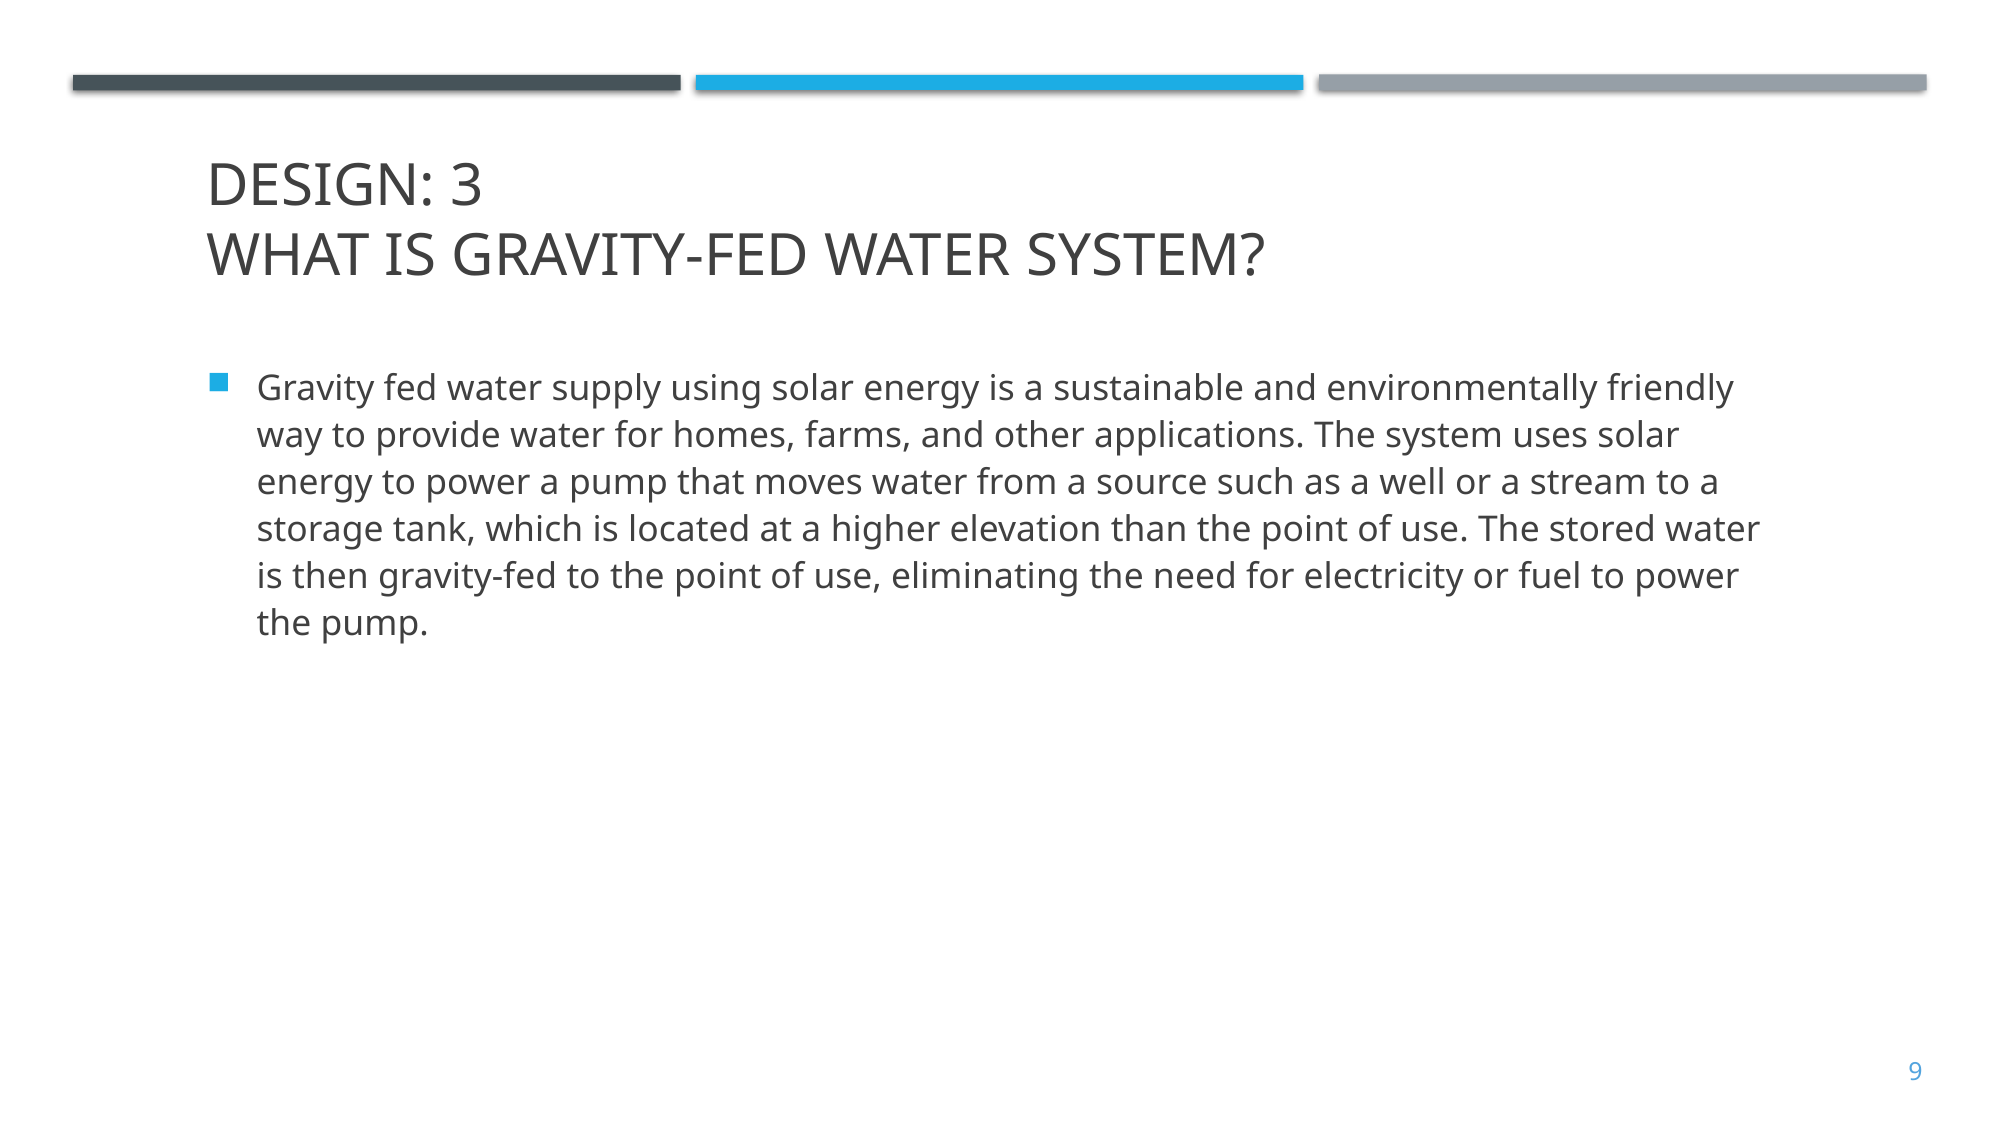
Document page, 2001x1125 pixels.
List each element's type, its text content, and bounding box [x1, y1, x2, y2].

list Gravity fed water supply using solar energy is a sustainable and environmentally friendly way to provide water for homes, farms, and other applications. The system uses solar energy to power a pump that moves water from a source such as a well or a stream to a storage tank, which is located at a higher elevation than the point of use. The stored water is then gravity-fed to the point of use, eliminating the need for electricity or fuel to power the pump. [191, 353, 1796, 906]
slide_number 9 [1665, 1042, 1938, 1103]
title Design: 3 What is Gravity-Fed Water System? [191, 14, 1796, 295]
